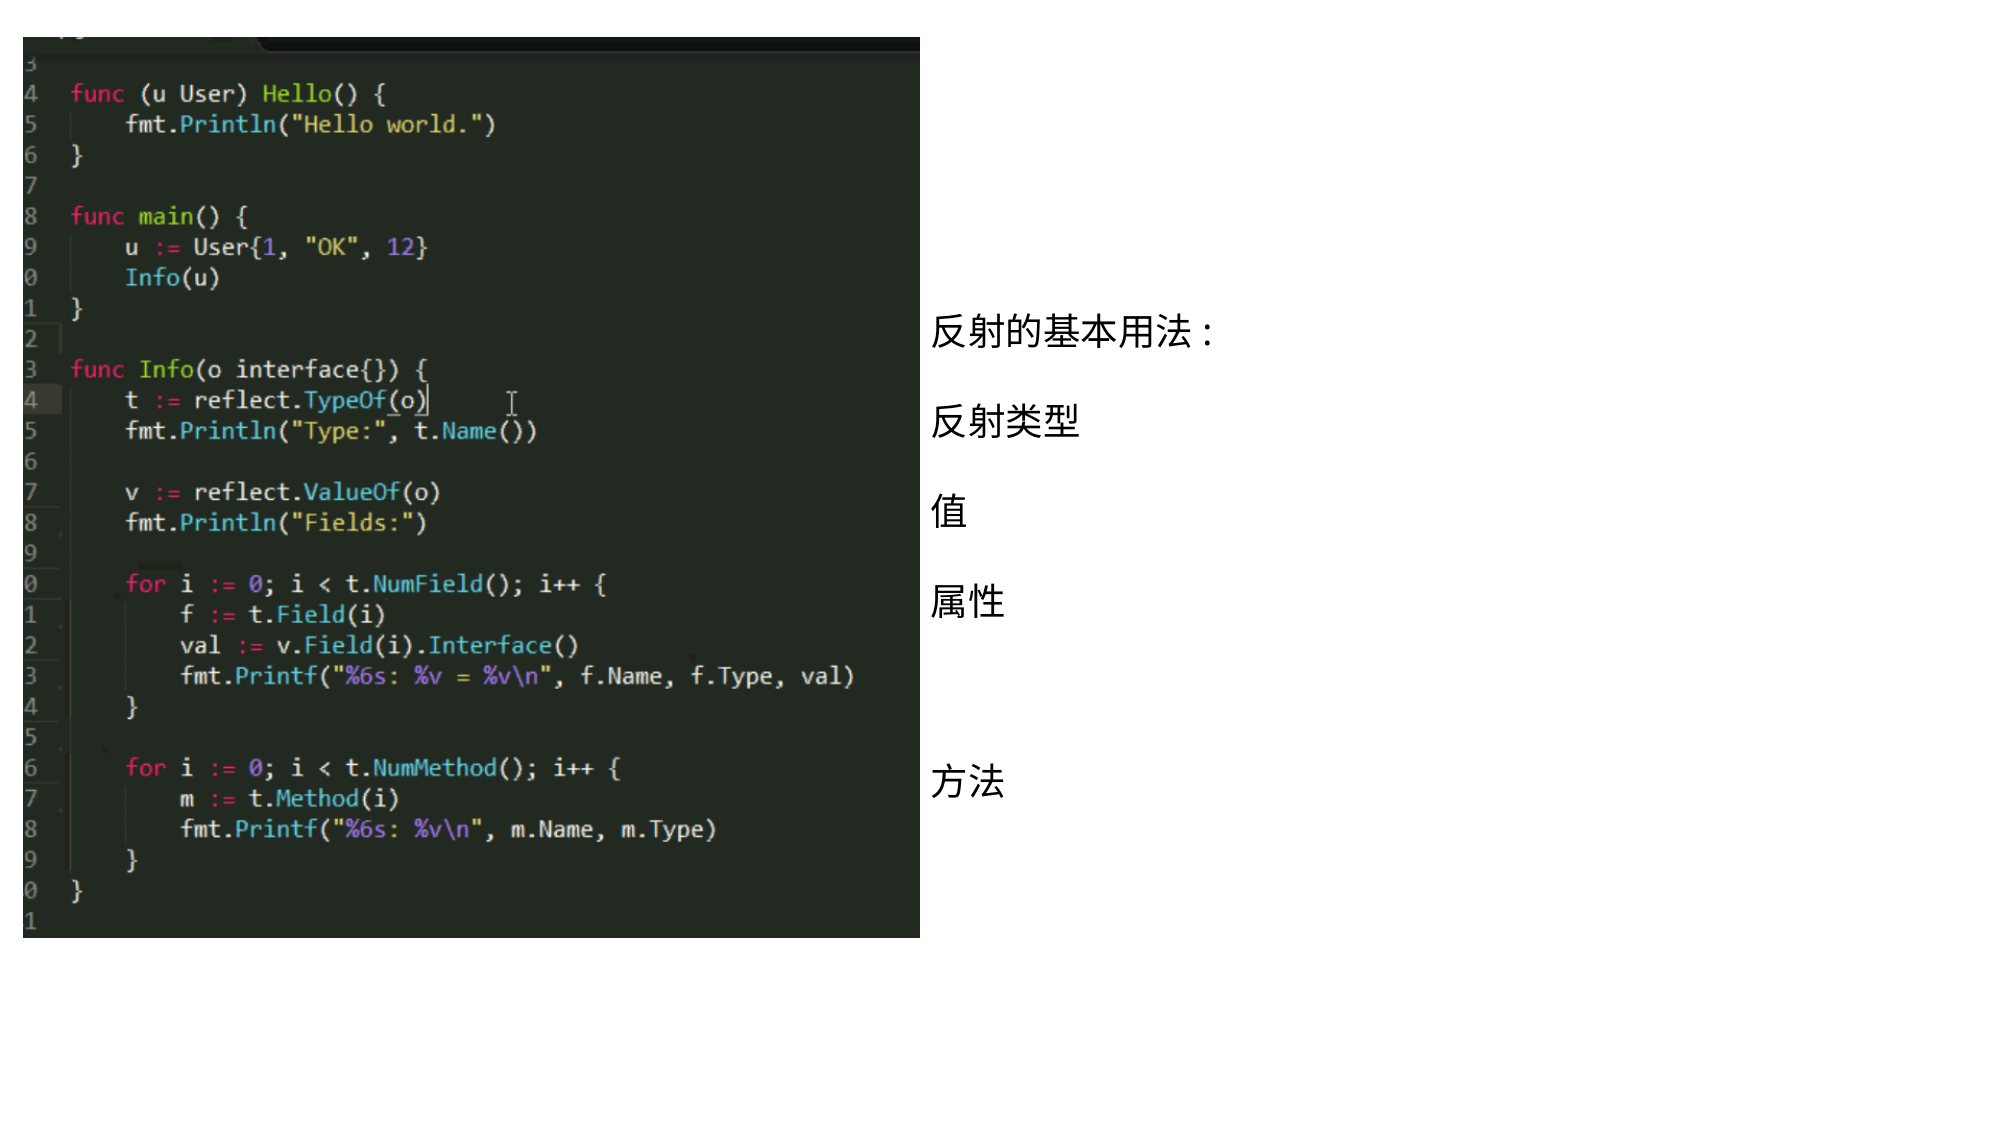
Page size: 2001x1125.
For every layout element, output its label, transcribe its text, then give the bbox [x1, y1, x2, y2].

picture [23, 37, 920, 938]
text_box 反射的基本用法: 反射类型 值 属性 方法 [920, 300, 1227, 810]
